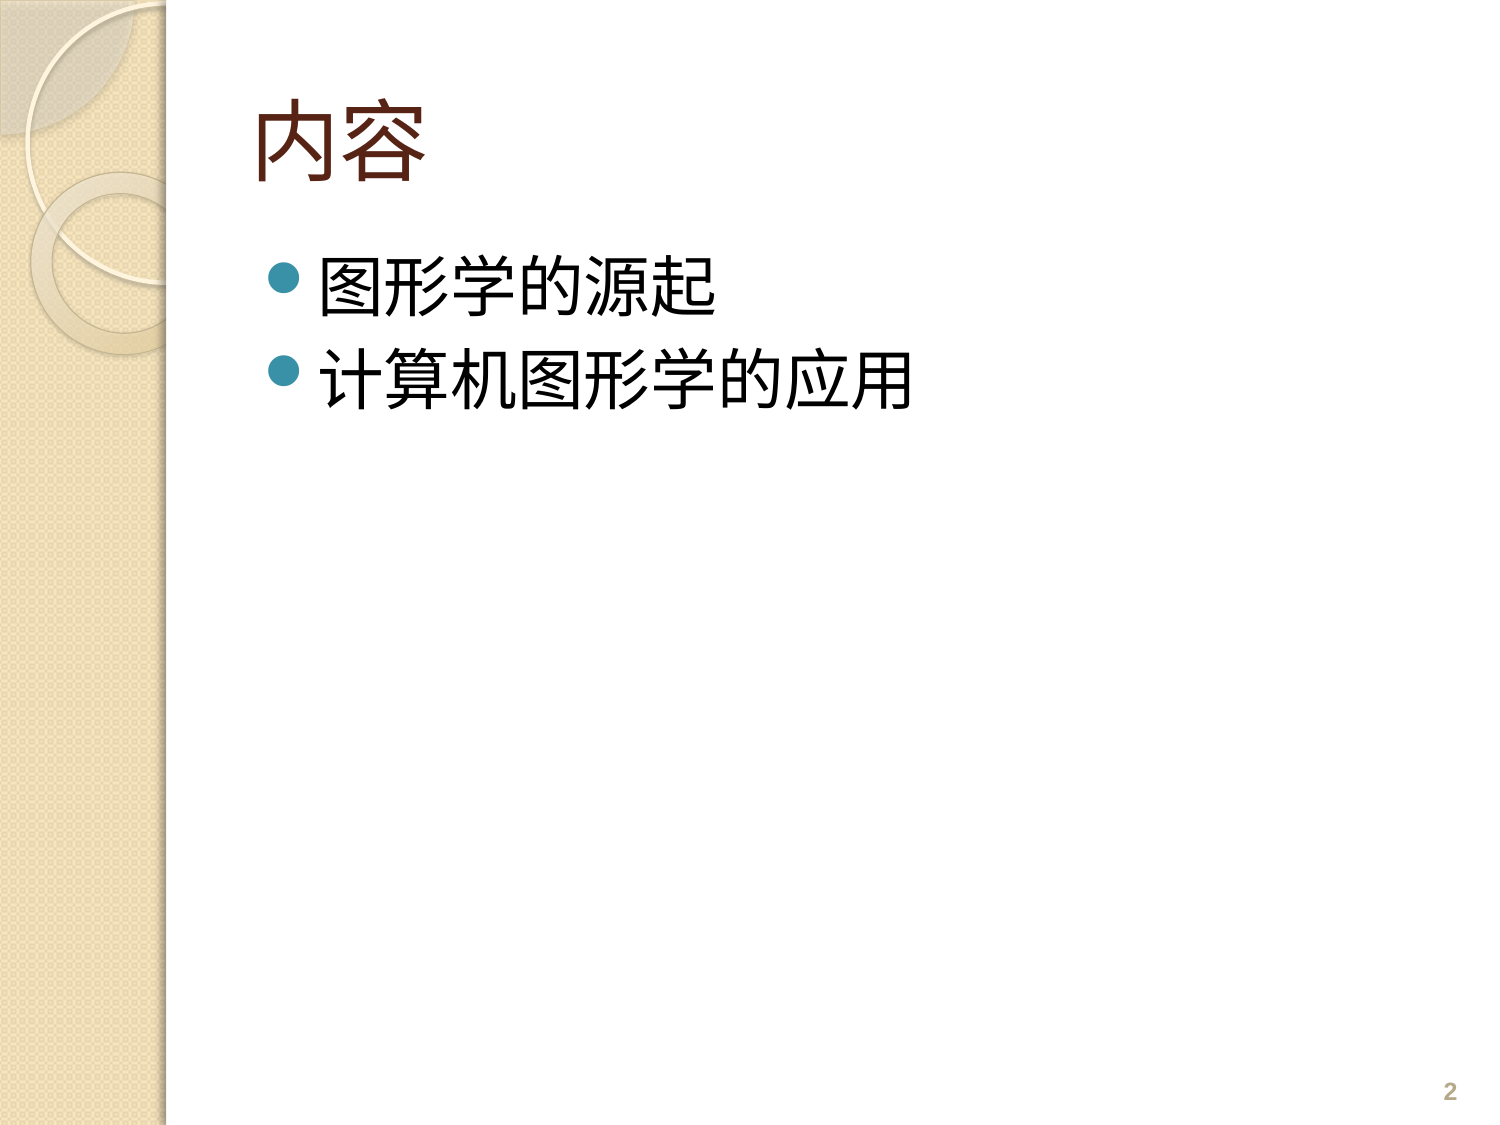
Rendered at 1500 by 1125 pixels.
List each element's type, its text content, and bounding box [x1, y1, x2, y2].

slide_number 2 [1413, 1034, 1488, 1113]
title 内容 [235, 45, 1466, 233]
list 图形学的源起 计算机图形学的应用 [235, 237, 1466, 1026]
